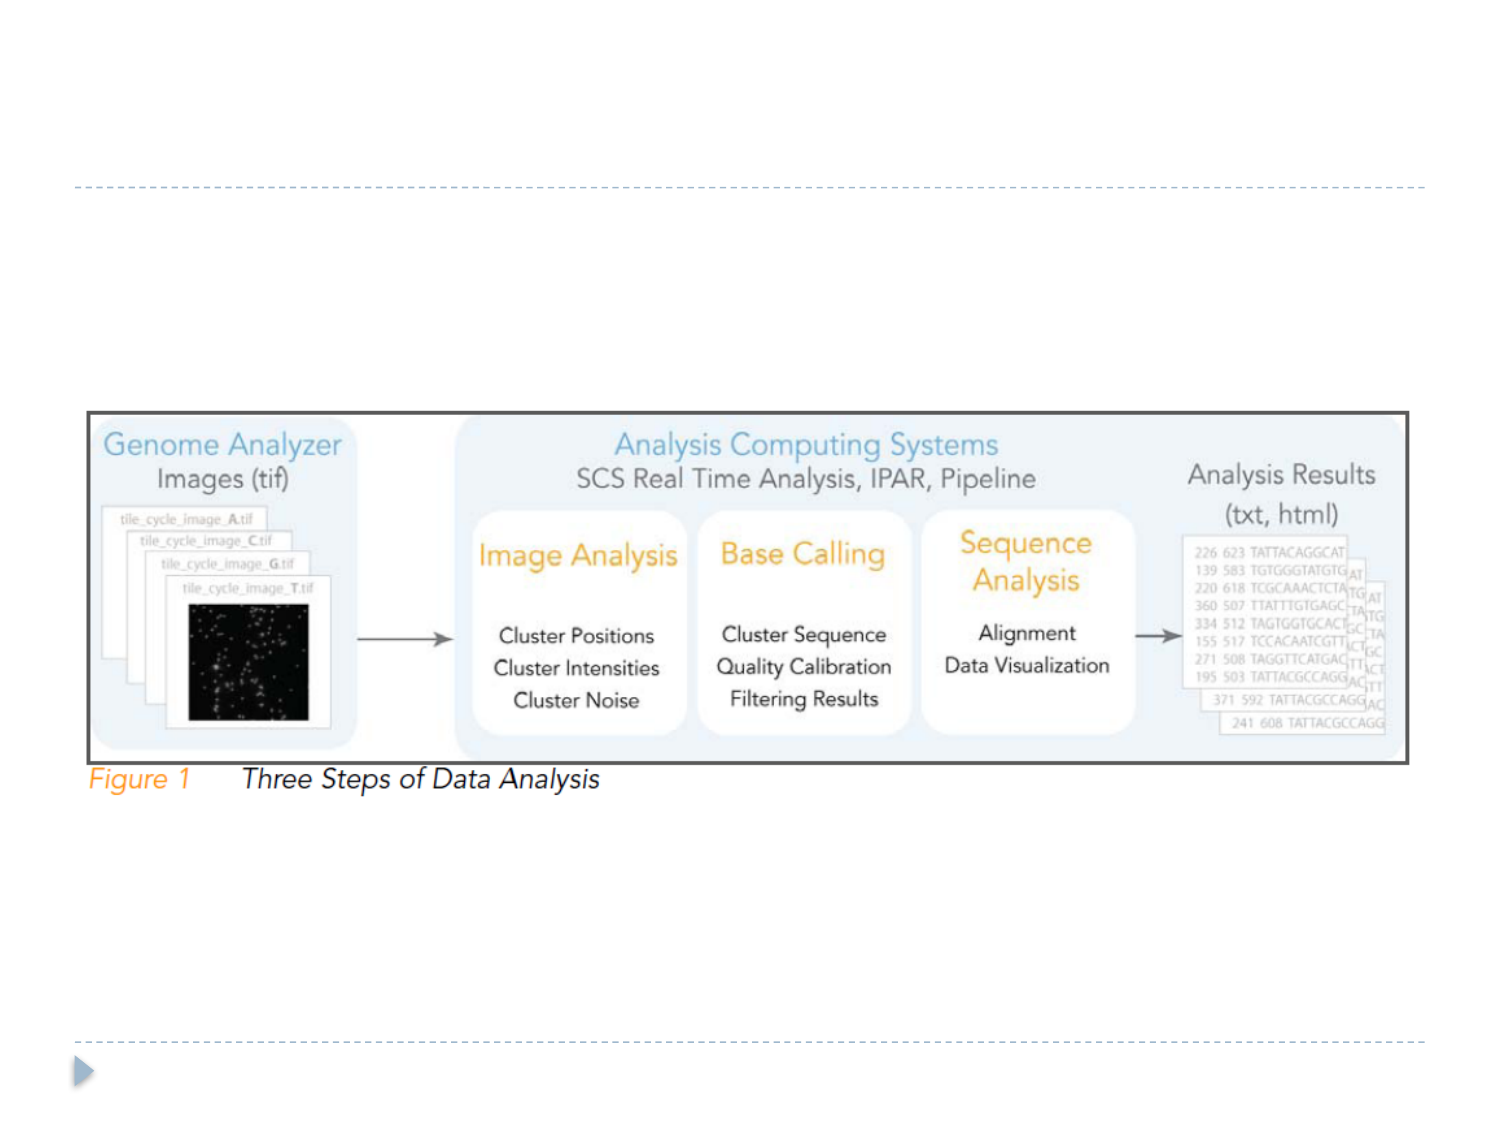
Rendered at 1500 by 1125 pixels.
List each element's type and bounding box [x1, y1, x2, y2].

list [74, 398, 1426, 812]
